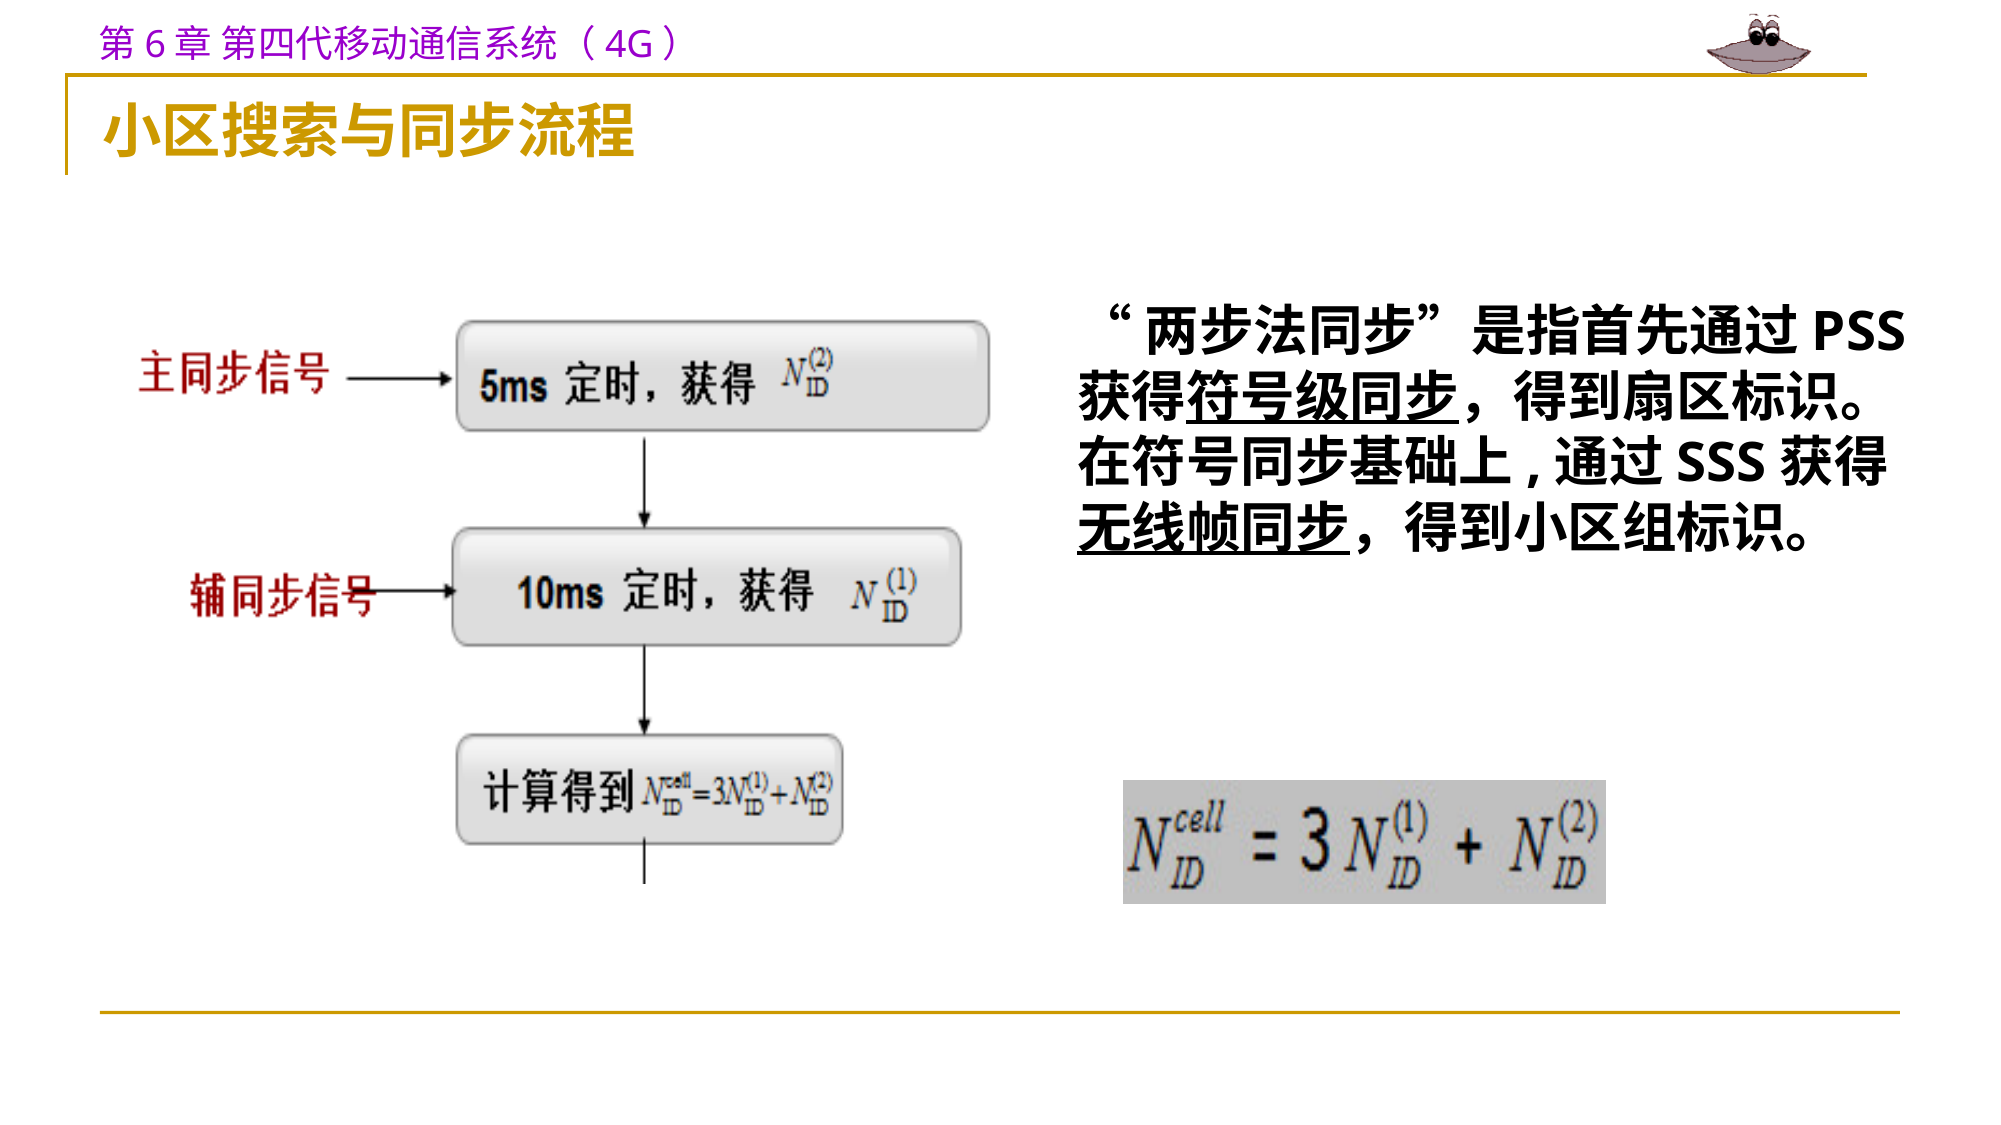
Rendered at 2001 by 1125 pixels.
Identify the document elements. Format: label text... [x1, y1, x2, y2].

picture [73, 302, 1606, 904]
text_box 小区搜索与同步流程 [87, 71, 1408, 172]
picture [1650, 0, 1817, 87]
